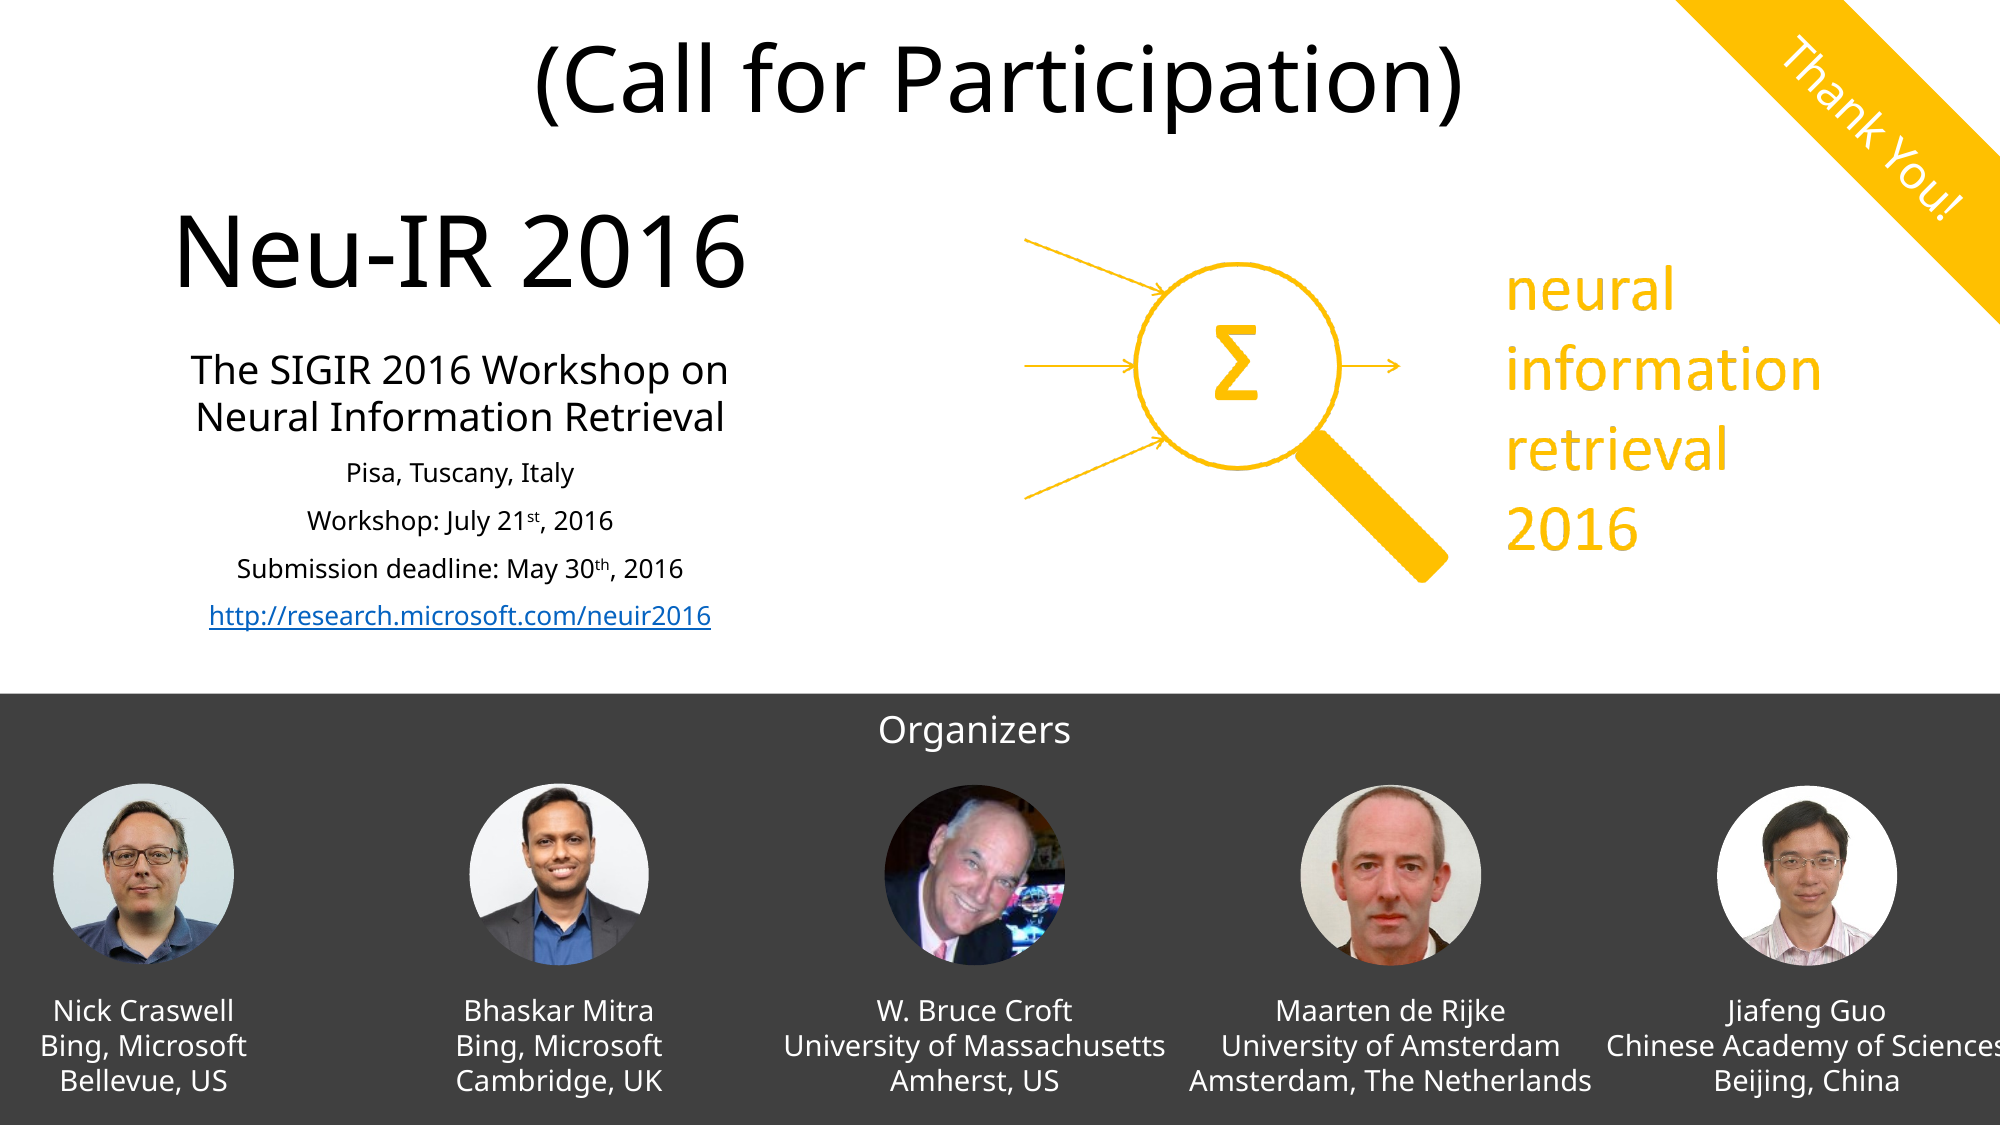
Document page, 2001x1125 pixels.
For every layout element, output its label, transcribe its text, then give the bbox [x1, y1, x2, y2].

title Neu-IR 2016 [137, 173, 783, 317]
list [1023, 226, 1863, 607]
text_box Thank You! [1673, 0, 2000, 327]
text_box (Call for Participation) [137, 39, 1812, 140]
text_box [36, 698, 2000, 1106]
list The SIGIR 2016 Workshop on Neural Information Retrieval Pisa, Tuscany, Italy Workshop: July 21st, 2016 Submission deadline: May 30th, 2016 http://research.microsoft.com/neuir2016 [137, 337, 783, 646]
text_box [0, 693, 2000, 1125]
